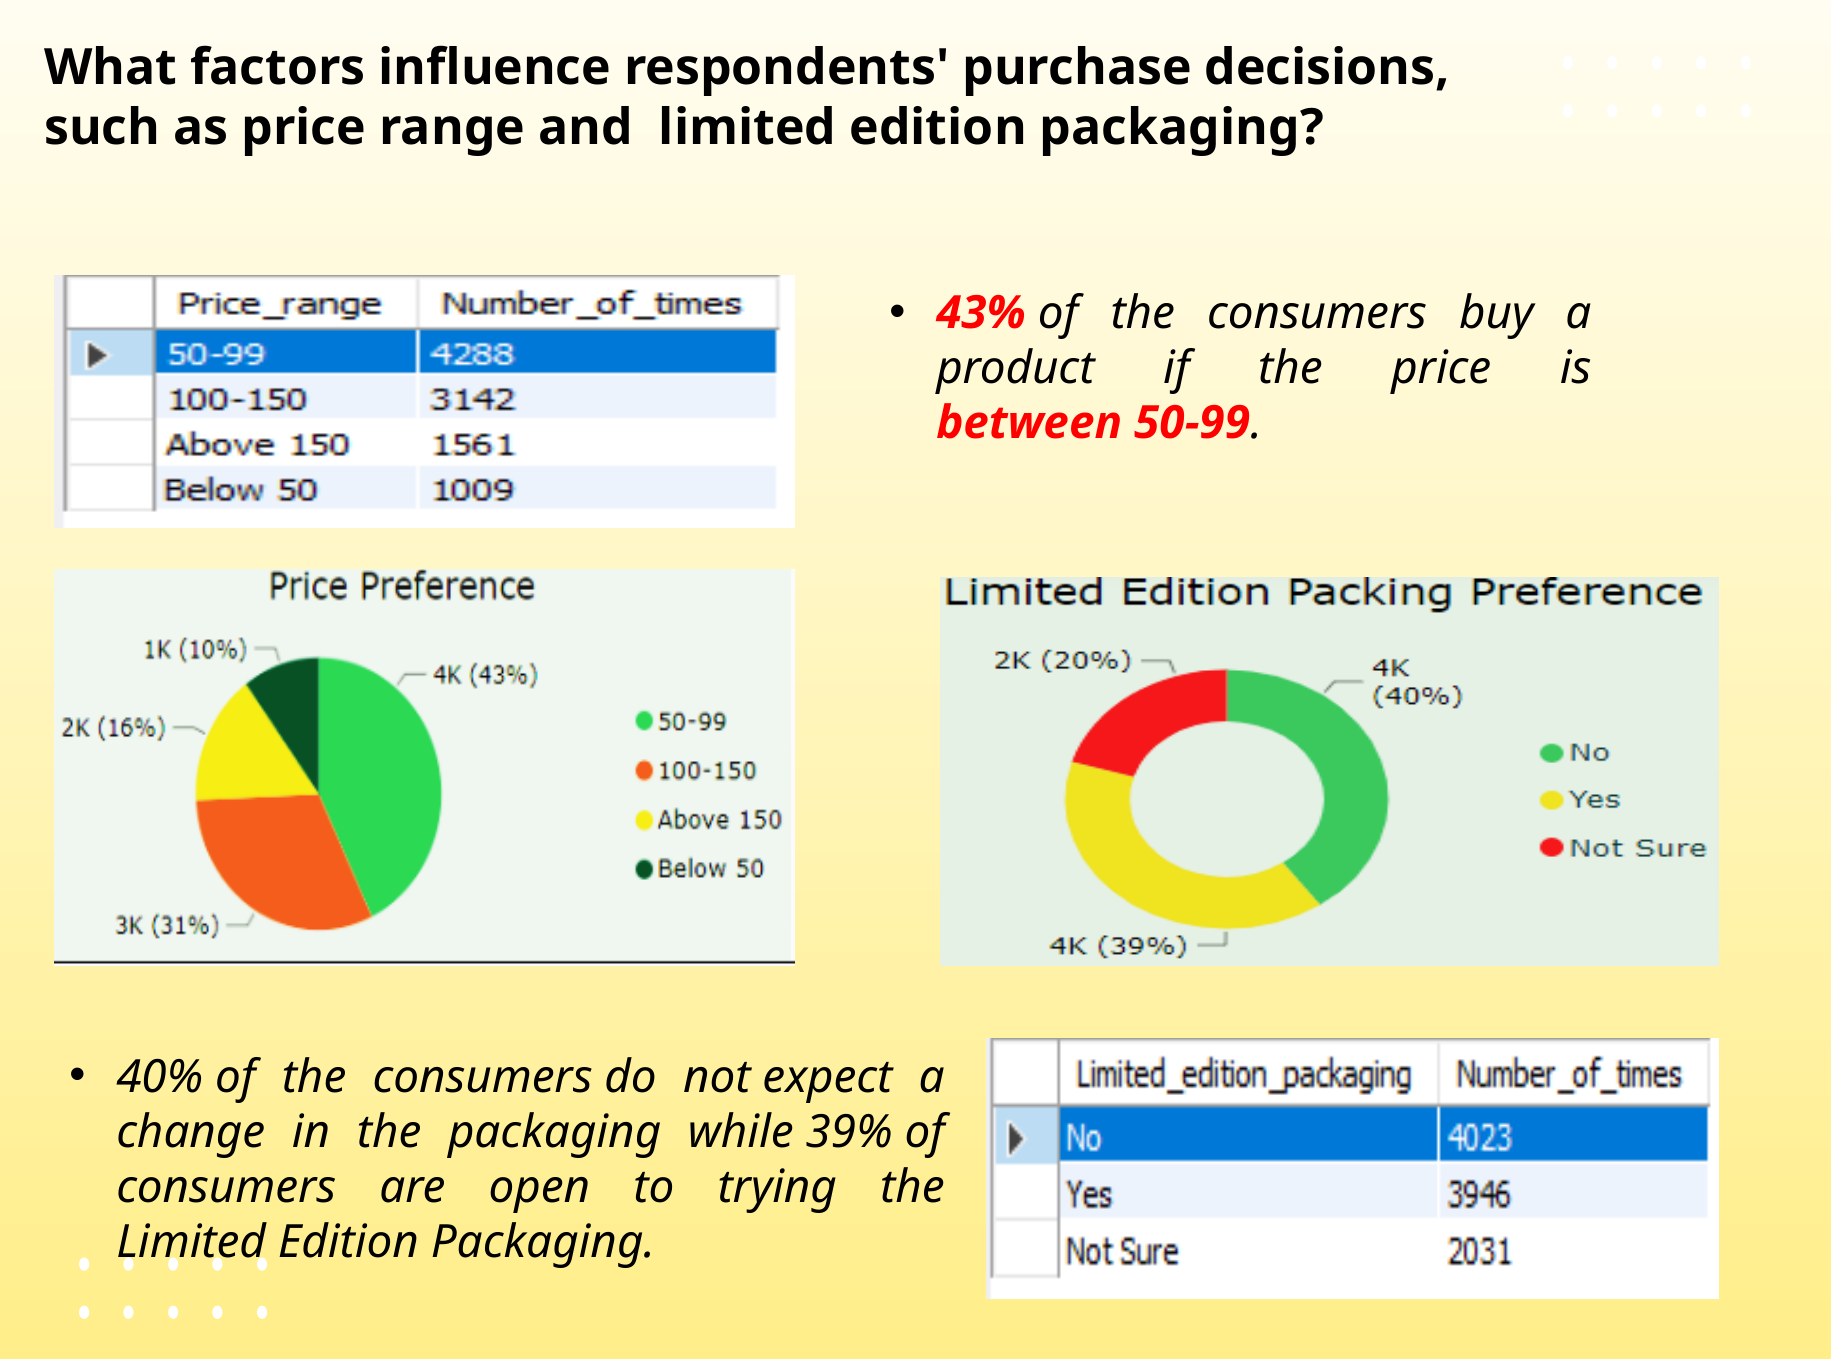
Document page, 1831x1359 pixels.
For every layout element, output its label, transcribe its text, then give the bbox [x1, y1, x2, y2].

text_box What factors influence respondents' purchase decisions, such as price range and limited edition packaging? [29, 27, 1487, 163]
picture [54, 569, 795, 966]
picture [54, 274, 795, 528]
text_box 43% of the consumers buy a product if the price is between 50-99. [874, 275, 1607, 455]
picture [986, 1038, 1719, 1299]
picture [940, 577, 1719, 966]
text_box 40% of the consumers do not expect a change in the packaging while 39% of consumers are open to trying the Limited Edition Packaging. [54, 1038, 961, 1274]
